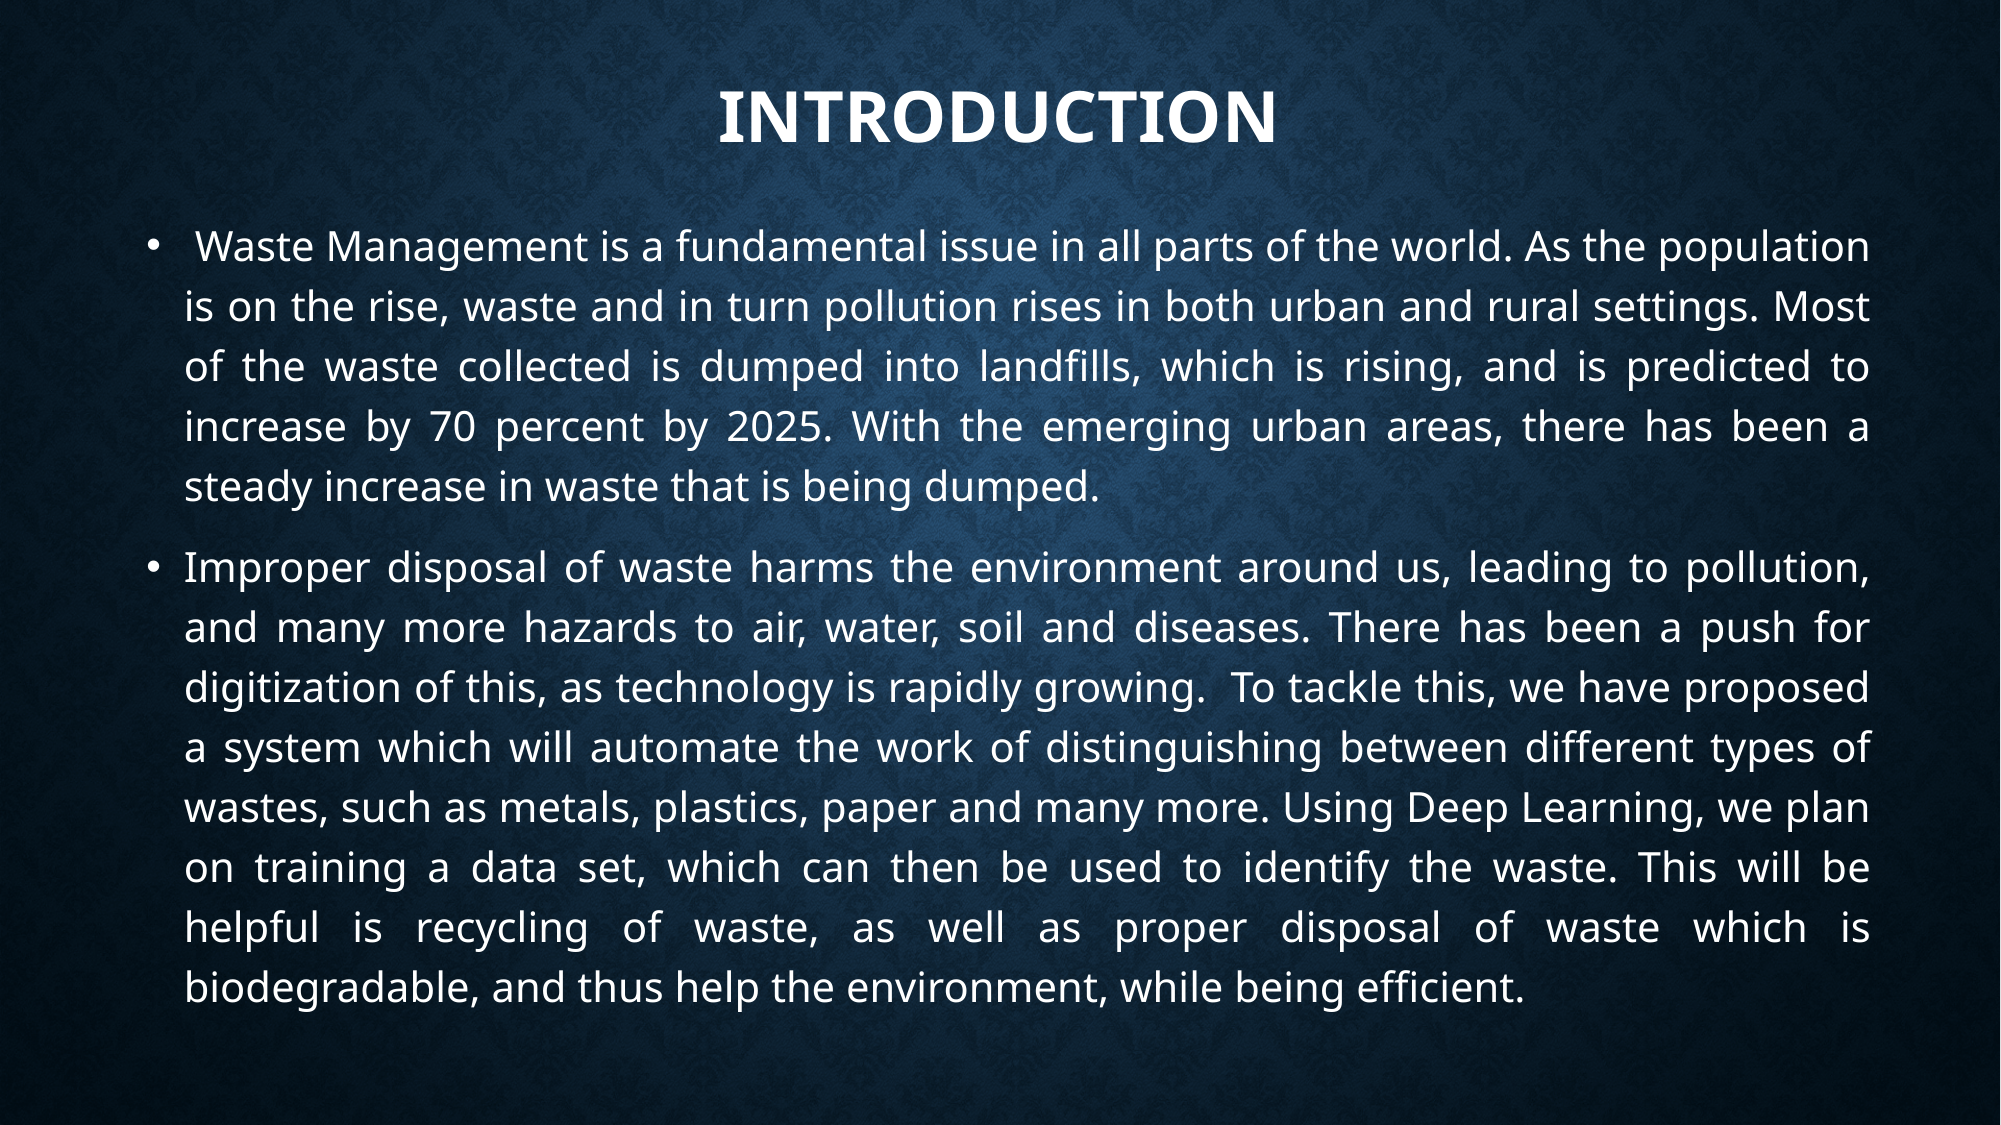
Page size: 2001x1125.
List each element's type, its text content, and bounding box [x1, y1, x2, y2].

title introduction [149, 36, 1849, 202]
list Waste Management is a fundamental issue in all parts of the world. As the population is on the rise, waste and in turn pollution rises in both urban and rural settings. Most of the waste collected is dumped into landfills, which is rising, and is predicted to increase by 70 percent by 2025. With the emerging urban areas, there has been a steady increase in waste that is being dumped. Improper disposal of waste harms the environment around us, leading to pollution, and many more hazards to air, water, soil and diseases. There has been a push for digitization of this, as technology is rapidly growing. To tackle this, we have proposed a system which will automate the work of distinguishing between different types of wastes, such as metals, plastics, paper and many more. Using Deep Learning, we plan on training a data set, which can then be used to identify the waste. This will be helpful is recycling of waste, as well as proper disposal of waste which is biodegradable, and thus help the environment, while being efficient. [131, 202, 1887, 1048]
